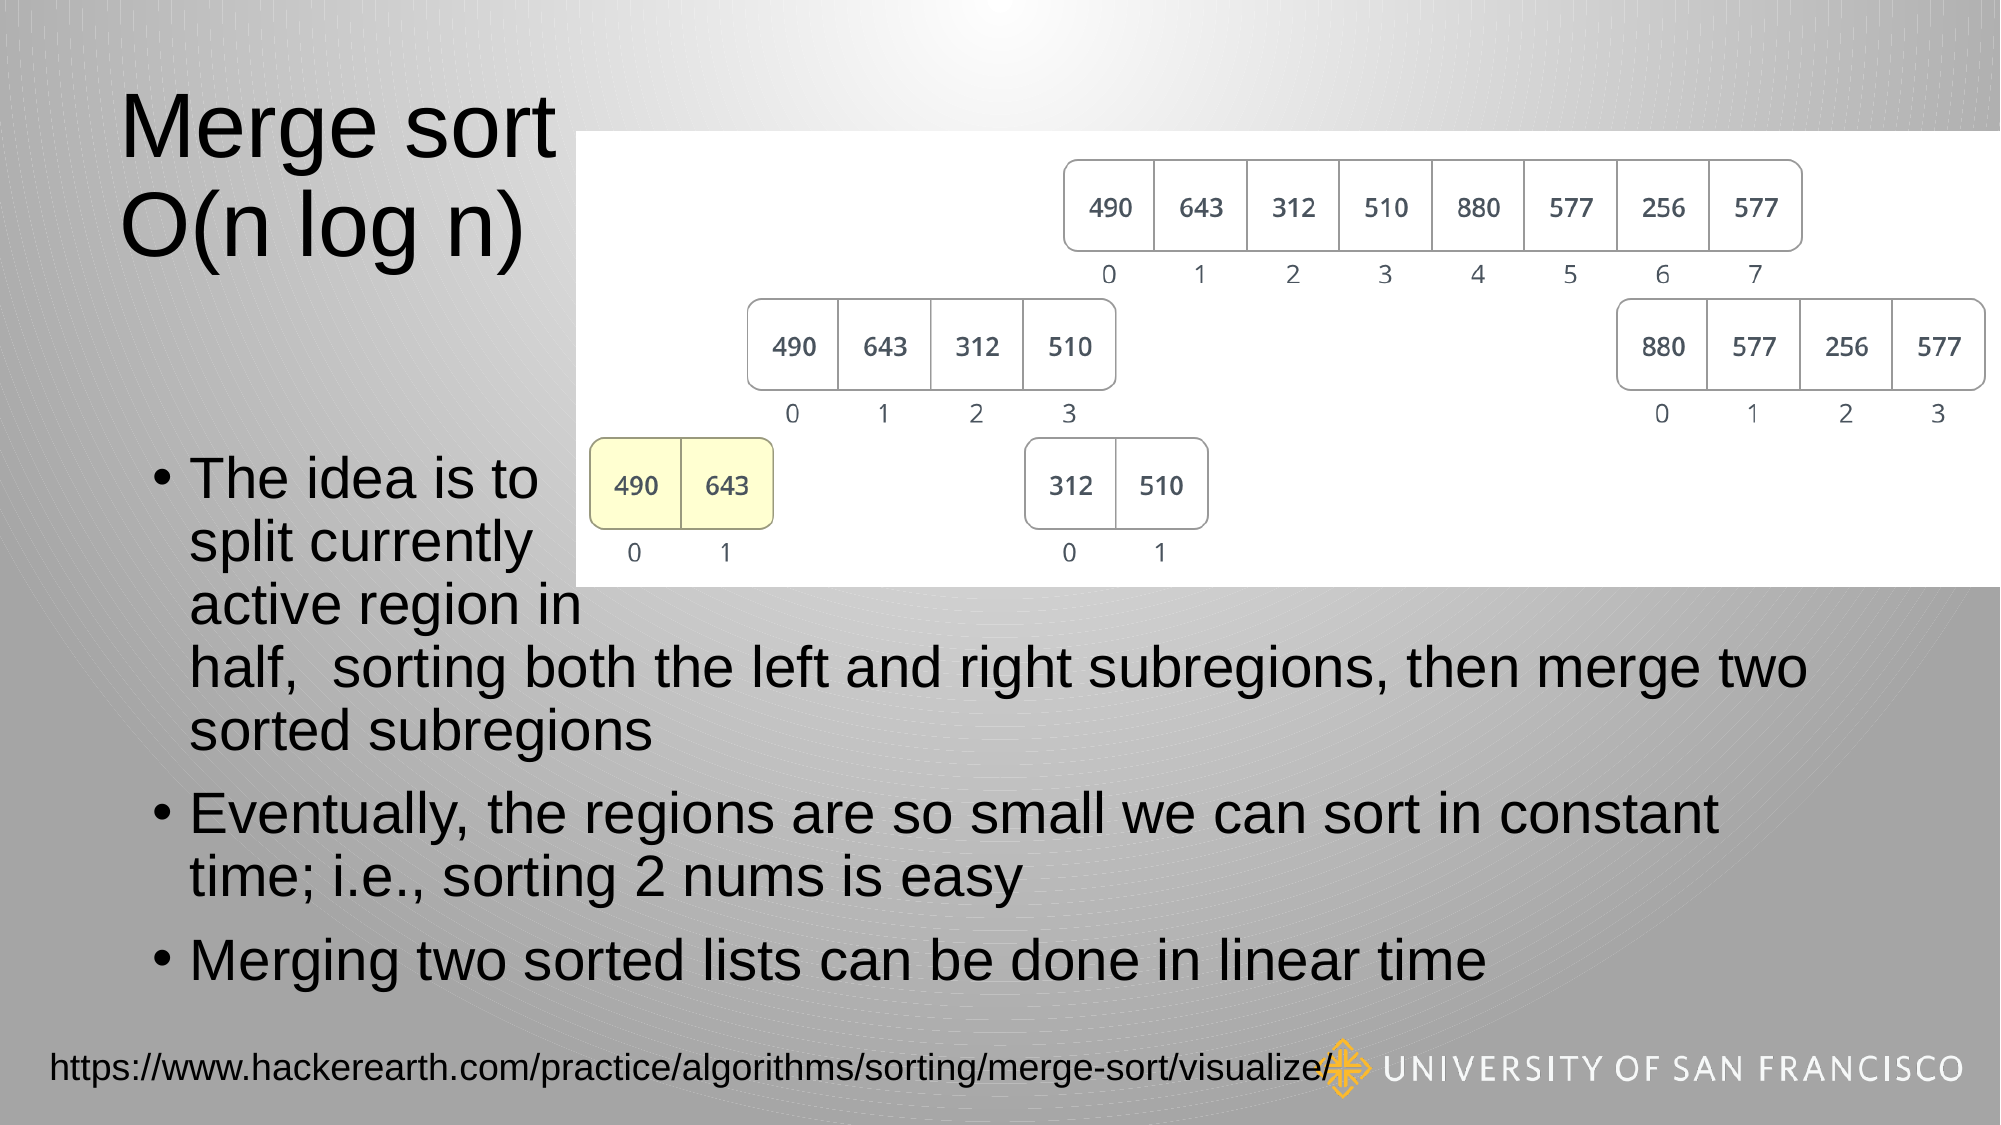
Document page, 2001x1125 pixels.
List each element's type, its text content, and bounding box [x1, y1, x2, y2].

picture [576, 131, 2000, 587]
title Merge sort O(n log n) [104, 68, 1830, 287]
text_box https://www.hackerearth.com/practice/algorithms/sorting/merge-sort/visualize/ [34, 1035, 1349, 1096]
list The idea is to split currently active region in half, sorting both the left and right subregions, then merge two sorted subregions Eventually, the regions are so small we can sort in constant time; i.e., sorting 2 nums is easy Merging two sorted lists can be done in linear time [137, 440, 1863, 1014]
